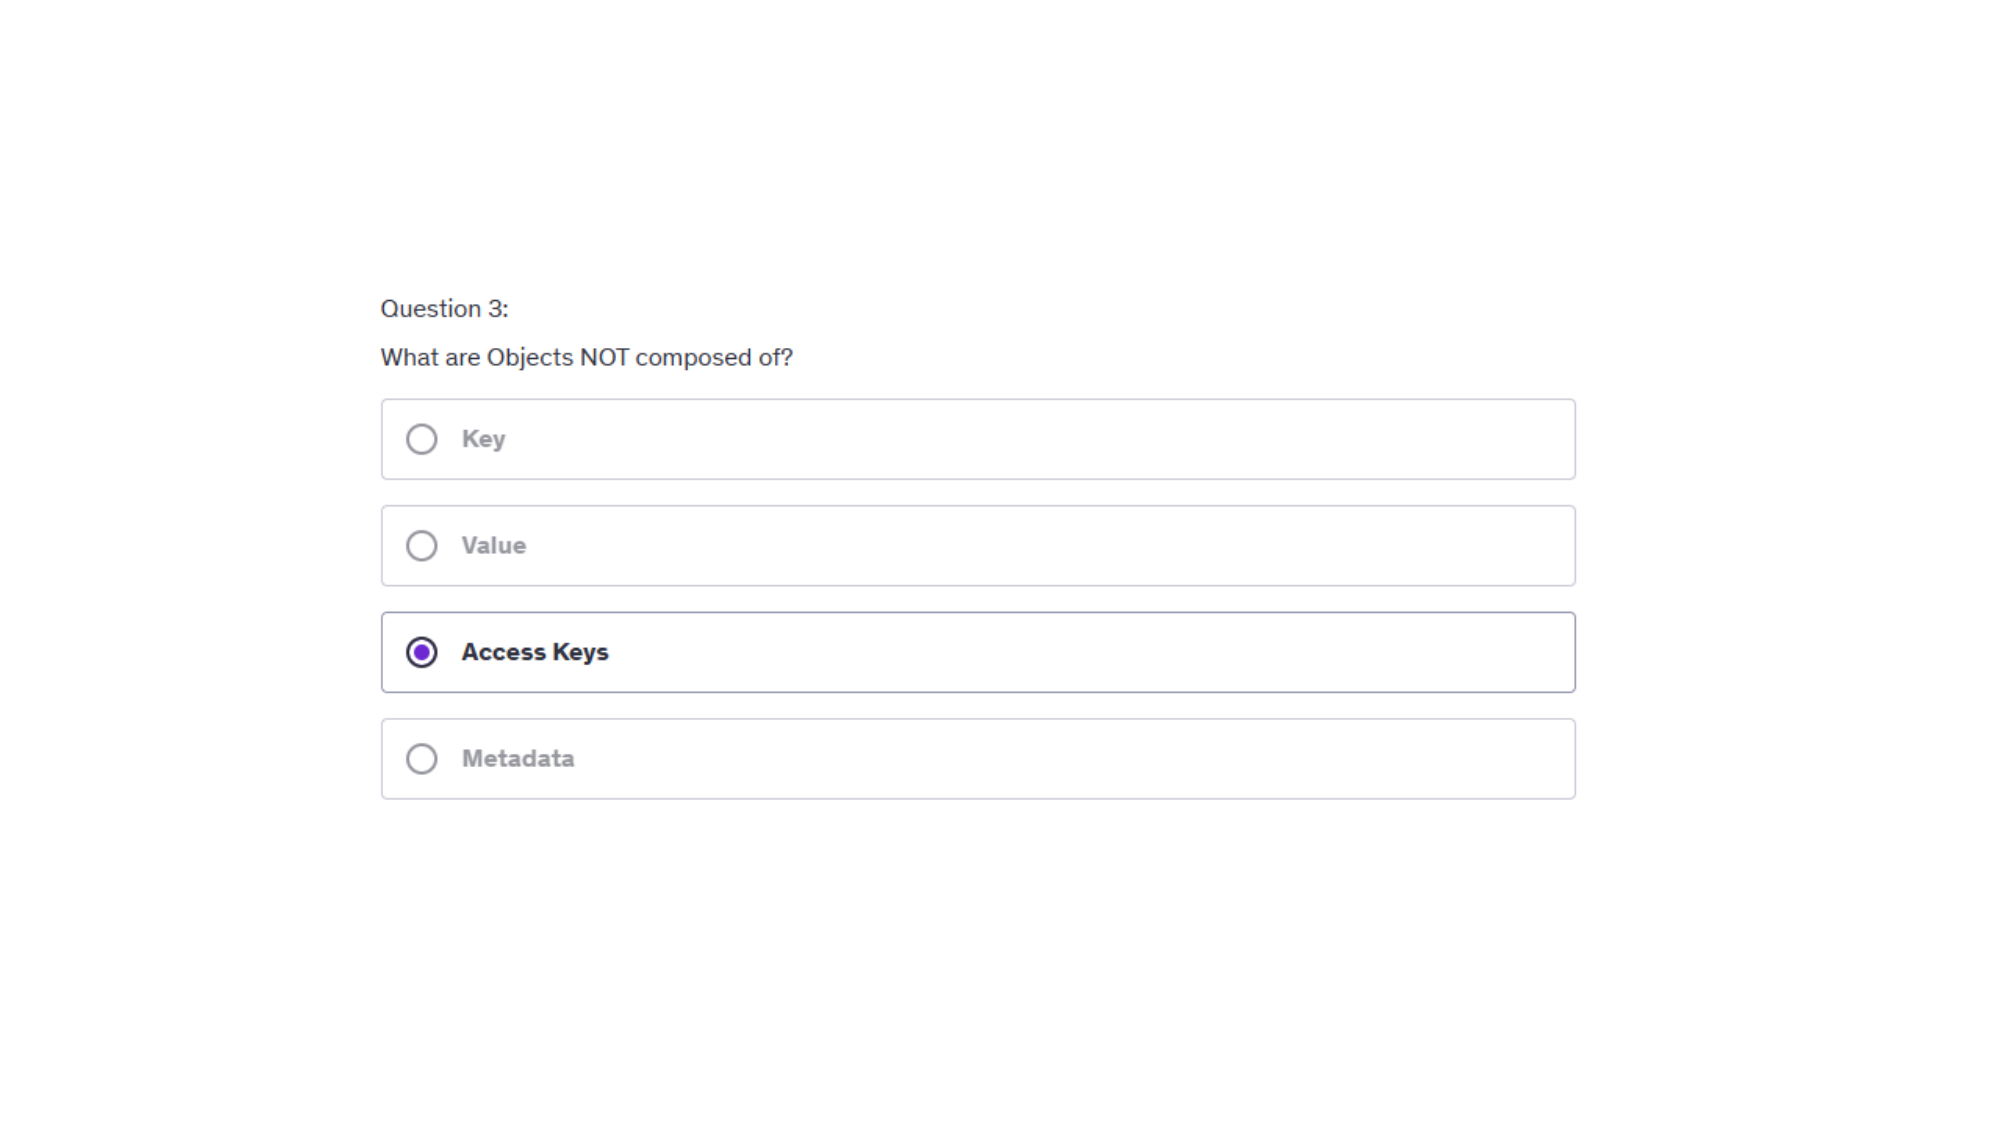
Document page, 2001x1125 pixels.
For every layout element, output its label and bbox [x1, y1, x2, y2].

picture [347, 253, 1653, 872]
